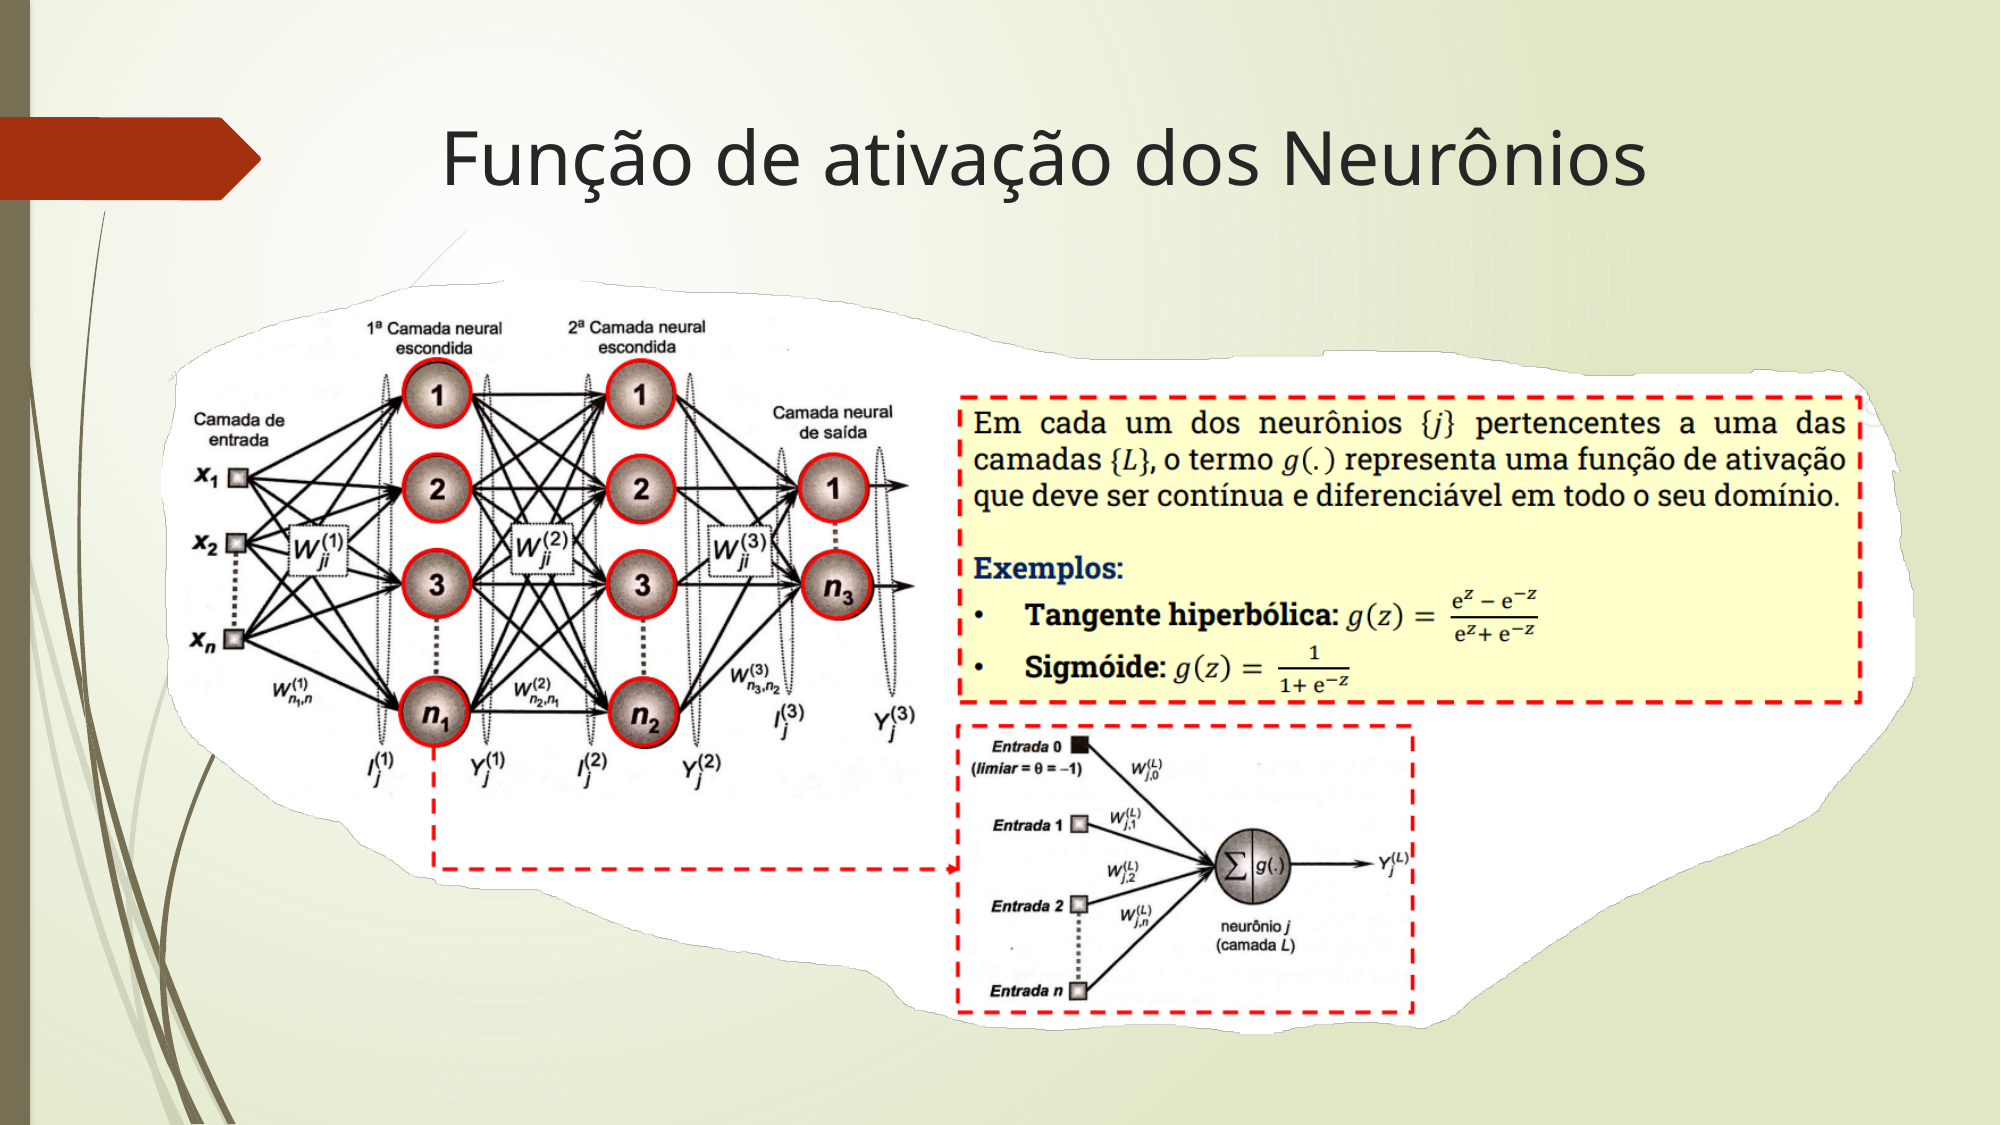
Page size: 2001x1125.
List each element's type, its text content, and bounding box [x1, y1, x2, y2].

title Função de ativação dos Neurônios [425, 102, 1888, 280]
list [161, 280, 1915, 1035]
